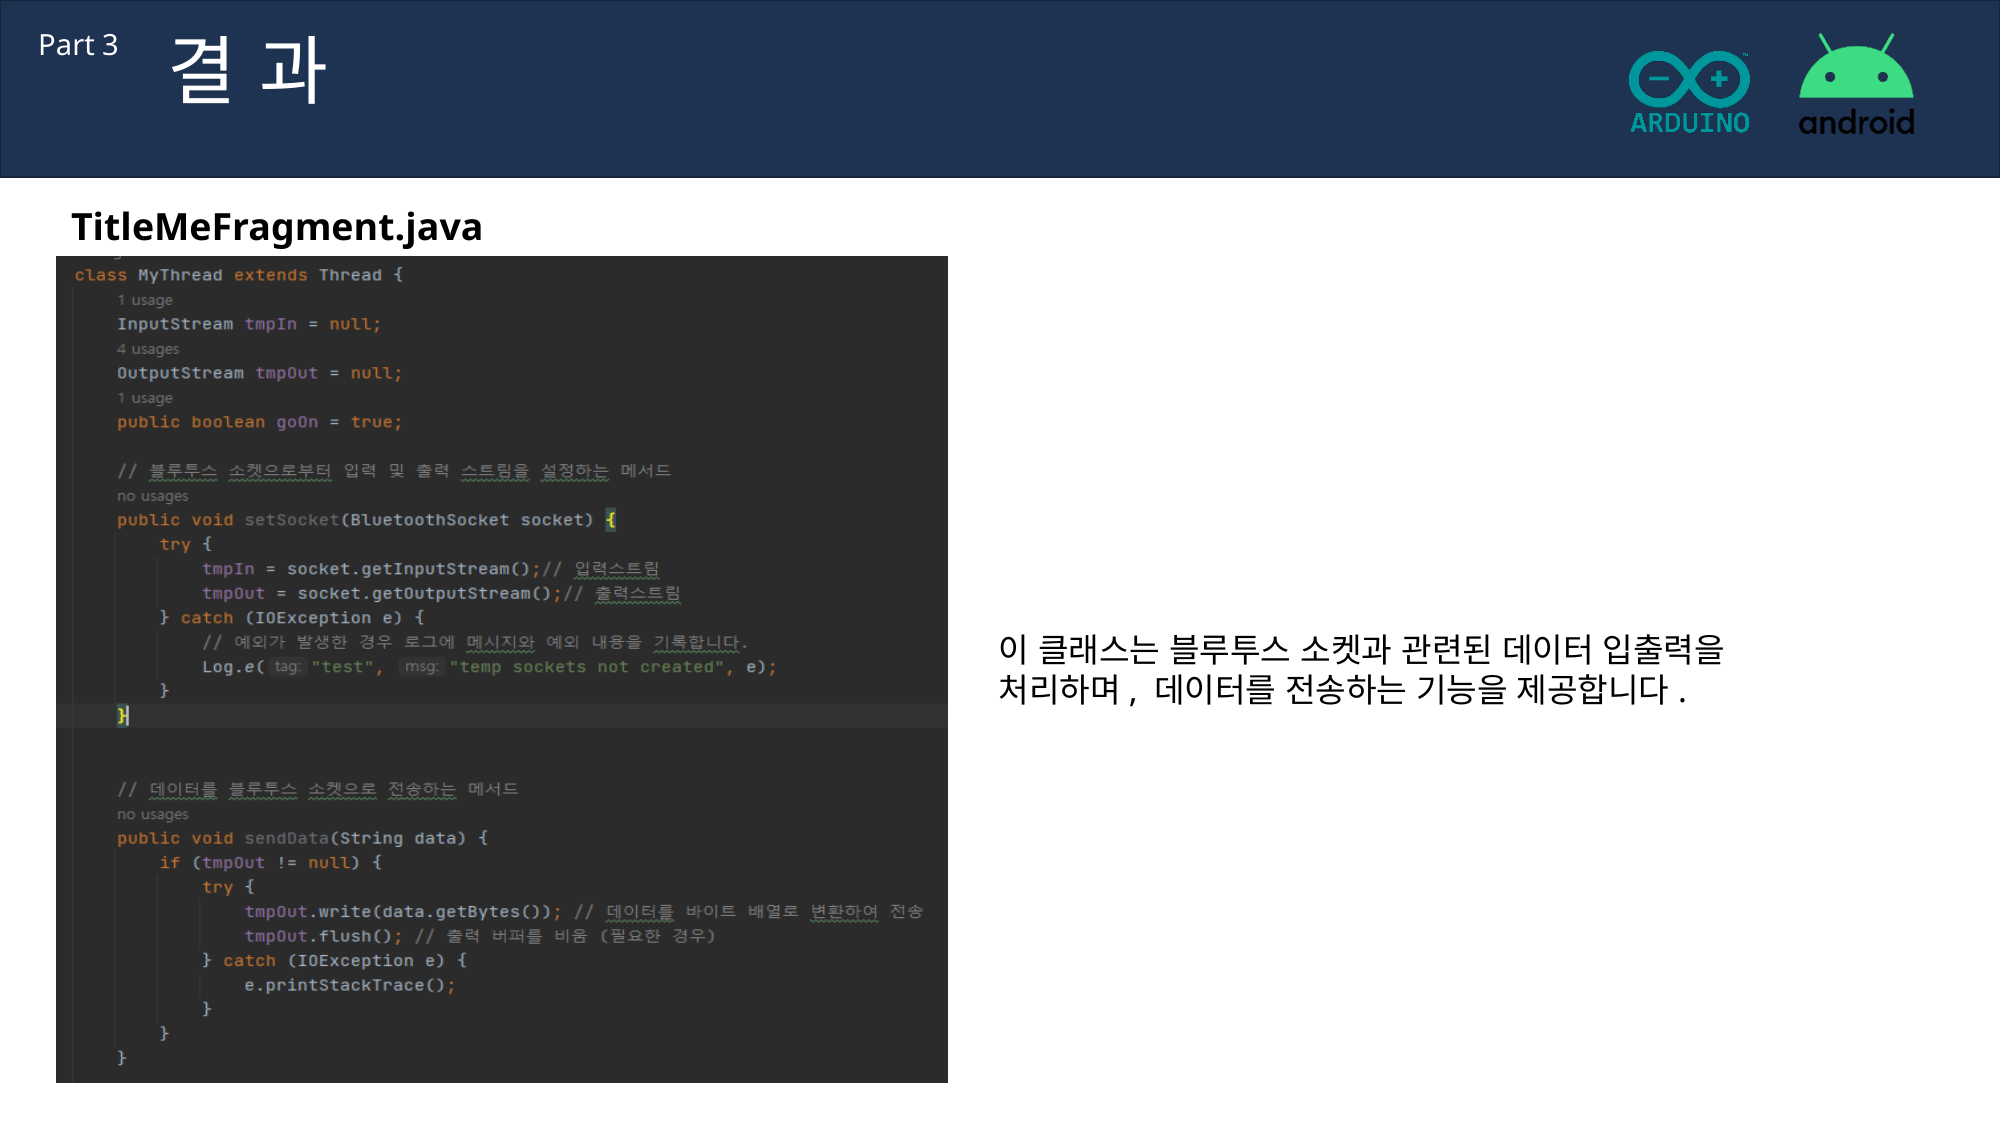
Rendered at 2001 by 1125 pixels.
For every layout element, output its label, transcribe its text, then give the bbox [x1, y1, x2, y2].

text_box Part 3 [23, 19, 142, 69]
picture [1629, 16, 1964, 151]
text_box [0, 0, 2000, 178]
text_box TitleMeFragment.java [56, 195, 559, 256]
text_box 결 과 [152, 16, 344, 122]
text_box 이 클래스는 블루투스 소켓과 관련된 데이터 입출력을 처리하며, 데이터를 전송하는 기능을 제공합니다. [983, 621, 1816, 716]
picture [56, 256, 948, 1083]
